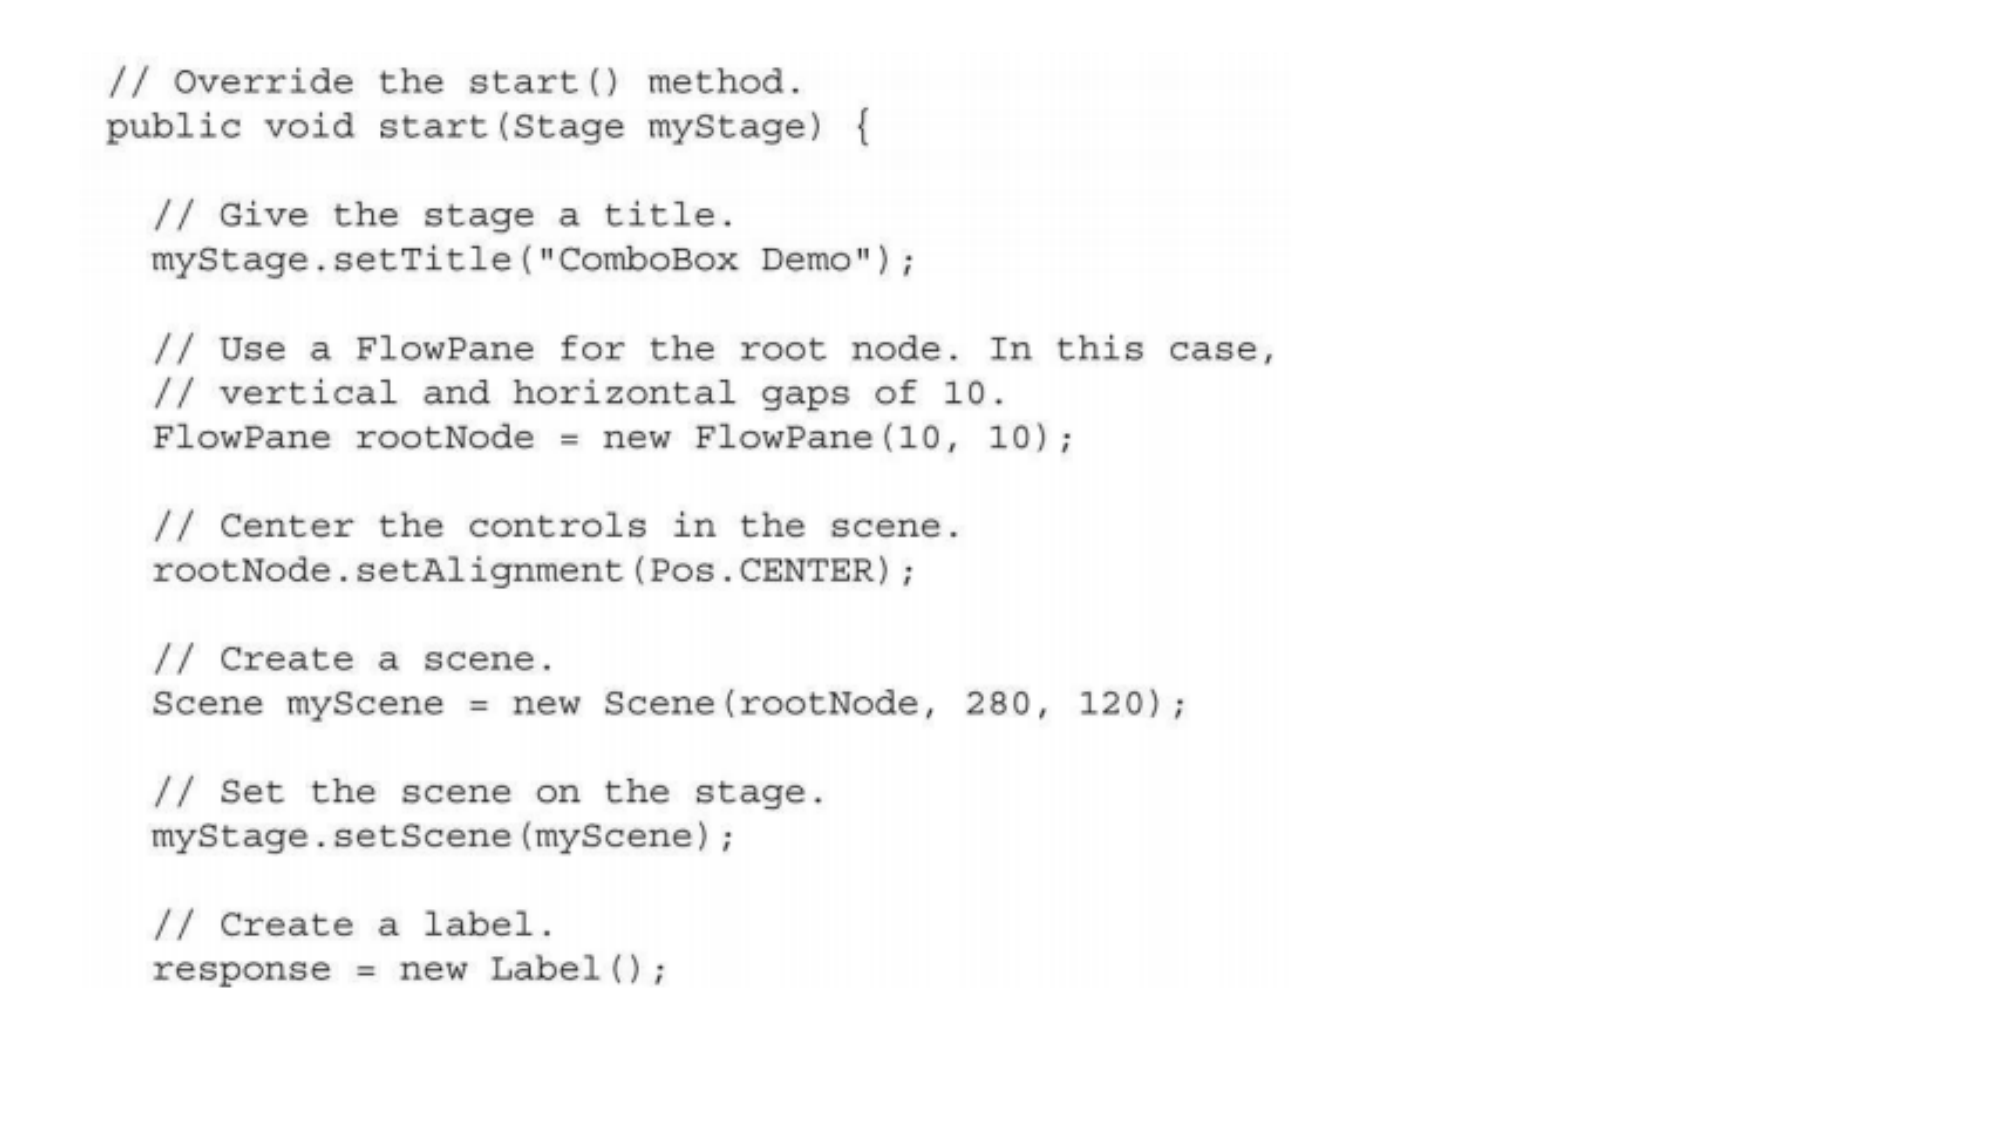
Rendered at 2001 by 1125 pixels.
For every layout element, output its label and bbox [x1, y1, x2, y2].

picture [79, 52, 1291, 1016]
